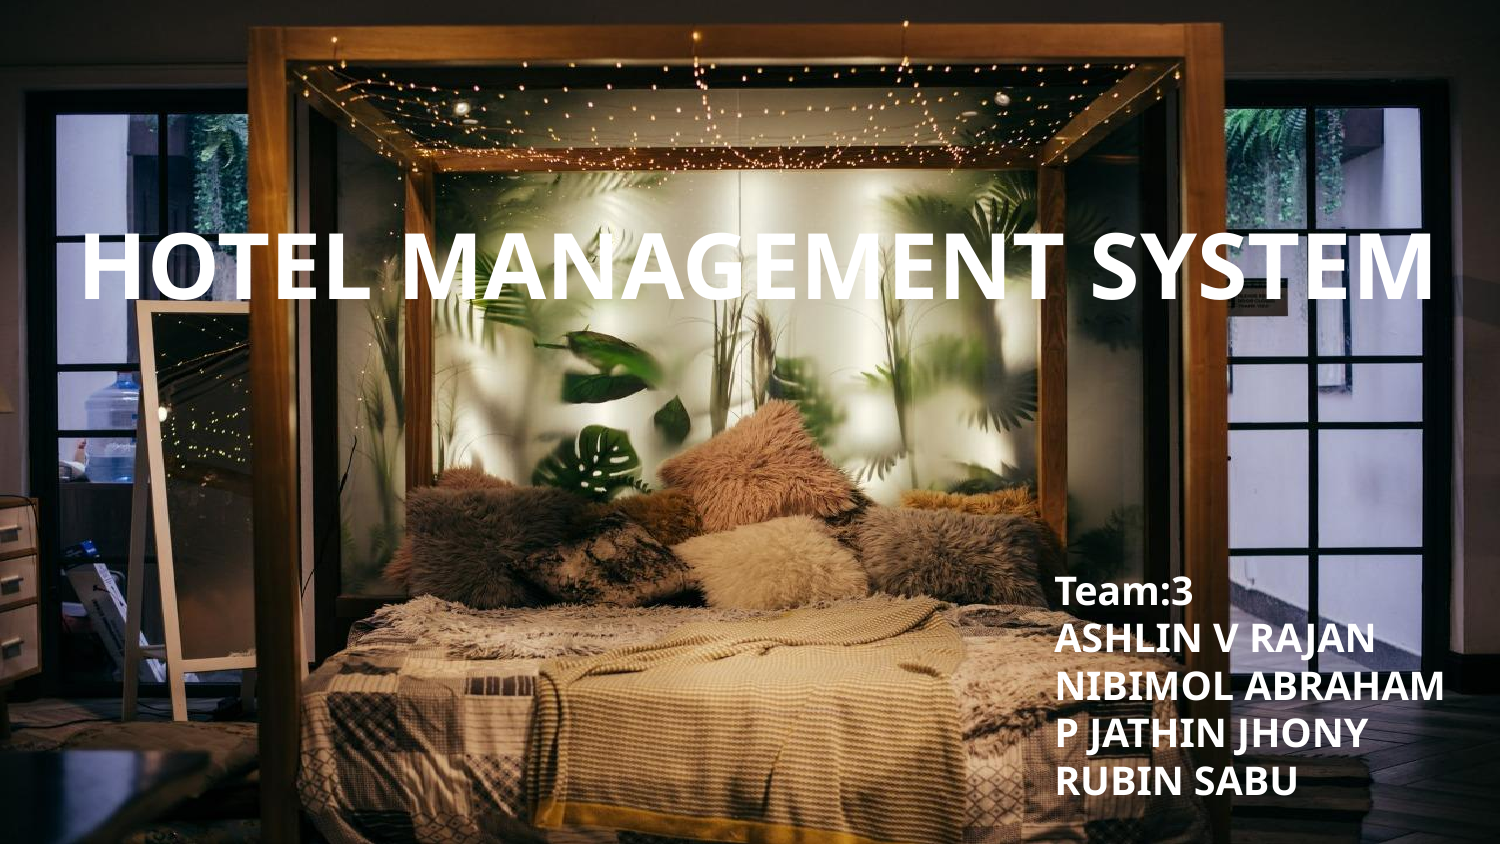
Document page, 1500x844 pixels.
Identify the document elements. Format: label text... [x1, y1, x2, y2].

picture [0, 0, 1500, 844]
text_box Team:3 ASHLIN V RAJAN NIBIMOL ABRAHAM P JATHIN JHONY RUBIN SABU [1039, 550, 1473, 844]
text_box HOTEL MANAGEMENT SYSTEM [62, 192, 1482, 443]
